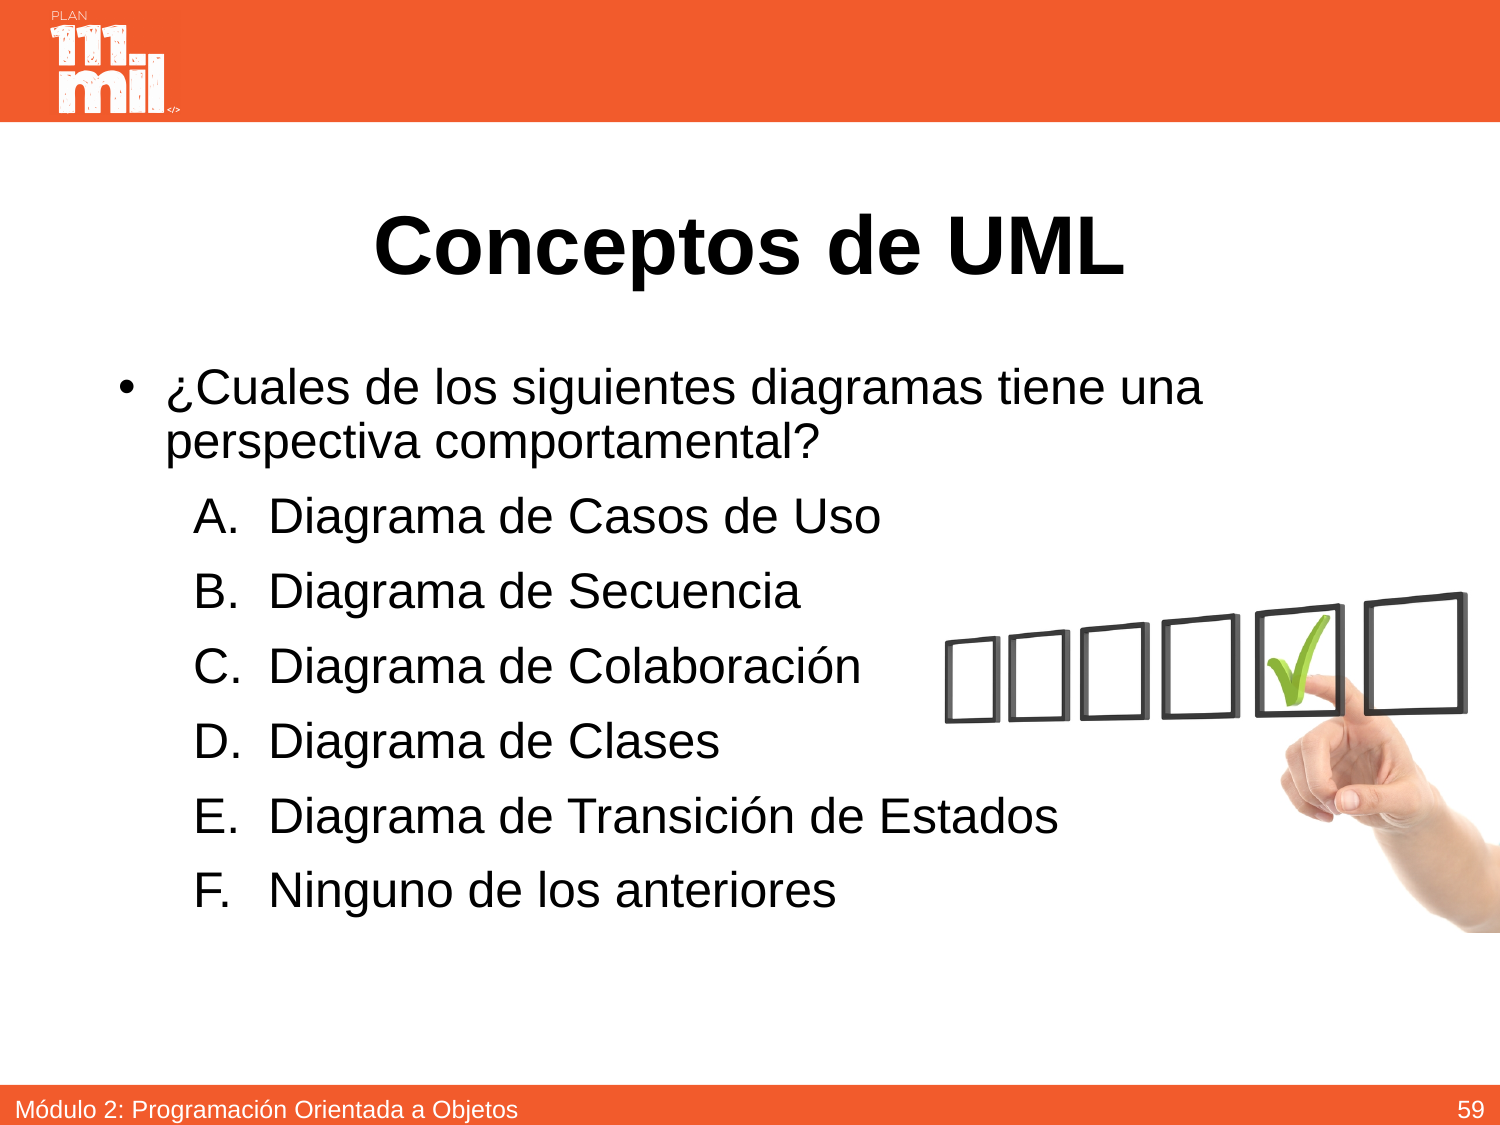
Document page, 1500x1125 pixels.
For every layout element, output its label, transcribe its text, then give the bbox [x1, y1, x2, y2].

picture [915, 542, 1500, 933]
footer Módulo 2: Programación Orientada a Objetos [0, 1078, 606, 1125]
slide_number 58 [1162, 1078, 1500, 1125]
title Conceptos de UML [103, 147, 1397, 348]
list ¿Cuales de los siguientes diagramas tiene una perspectiva comportamental? Diagrama de Casos de Uso Diagrama de Secuencia Diagrama de Colaboración Diagrama de Clases Diagrama de Transición de Estados Ninguno de los anteriores [103, 354, 1397, 1069]
